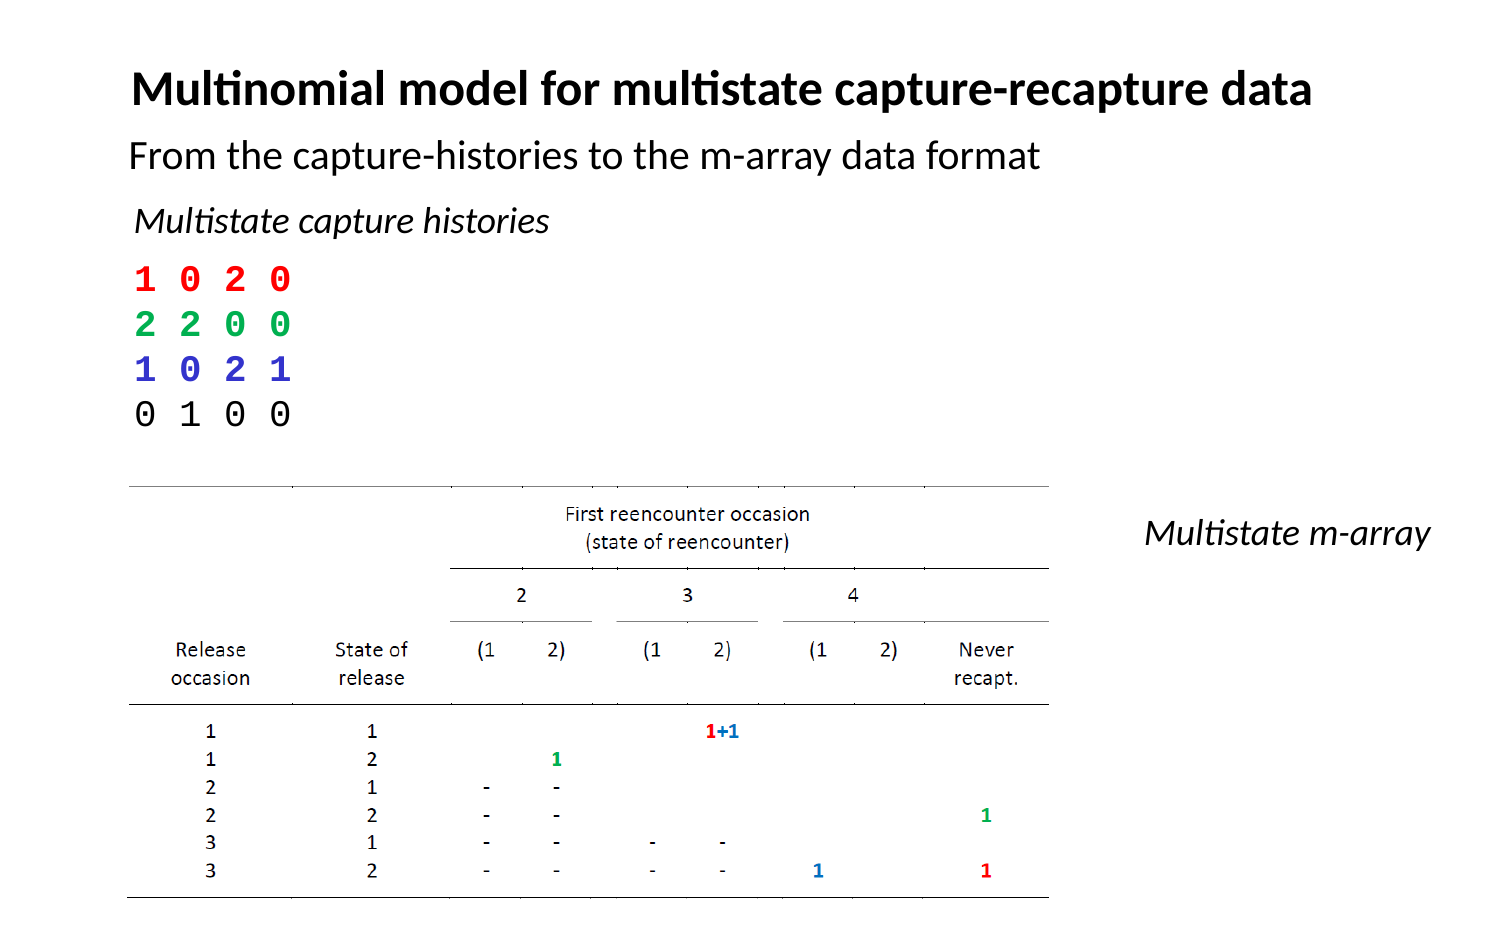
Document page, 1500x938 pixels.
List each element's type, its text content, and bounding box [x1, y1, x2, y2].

text_box Multistate capture histories [118, 188, 565, 249]
text_box 1 0 2 0 2 2 0 0 1 0 2 1 0 1 0 0 [119, 249, 307, 441]
text_box Multinomial model for multistate capture-recapture data [116, 47, 1329, 123]
text_box From the capture-histories to the m-array data format [113, 120, 1057, 185]
picture [117, 472, 1066, 913]
text_box Multistate m-array [1129, 500, 1446, 561]
